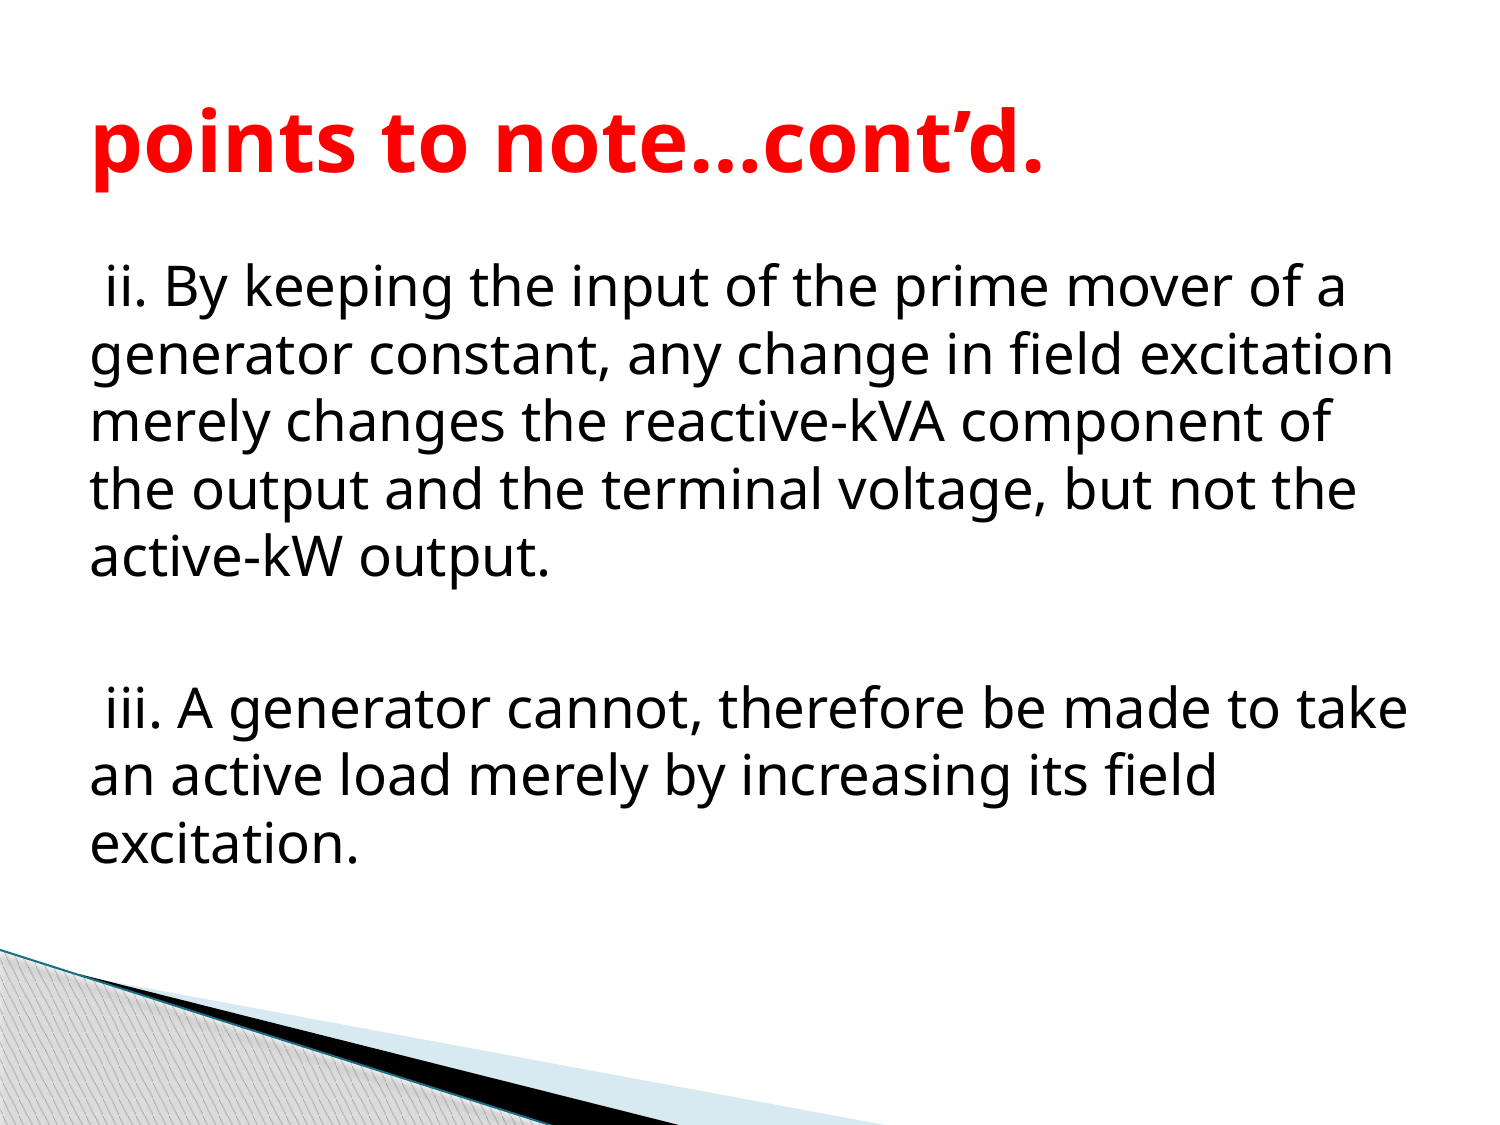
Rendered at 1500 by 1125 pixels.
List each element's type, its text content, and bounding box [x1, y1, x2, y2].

list ii. By keeping the input of the prime mover of a generator constant, any change in field excitation merely changes the reactive-kVA component of the output and the terminal voltage, but not the active-kW output. iii. A generator cannot, therefore be made to take an active load merely by increasing its field excitation. [75, 243, 1425, 986]
title points to note…cont’d. [75, 45, 1425, 233]
